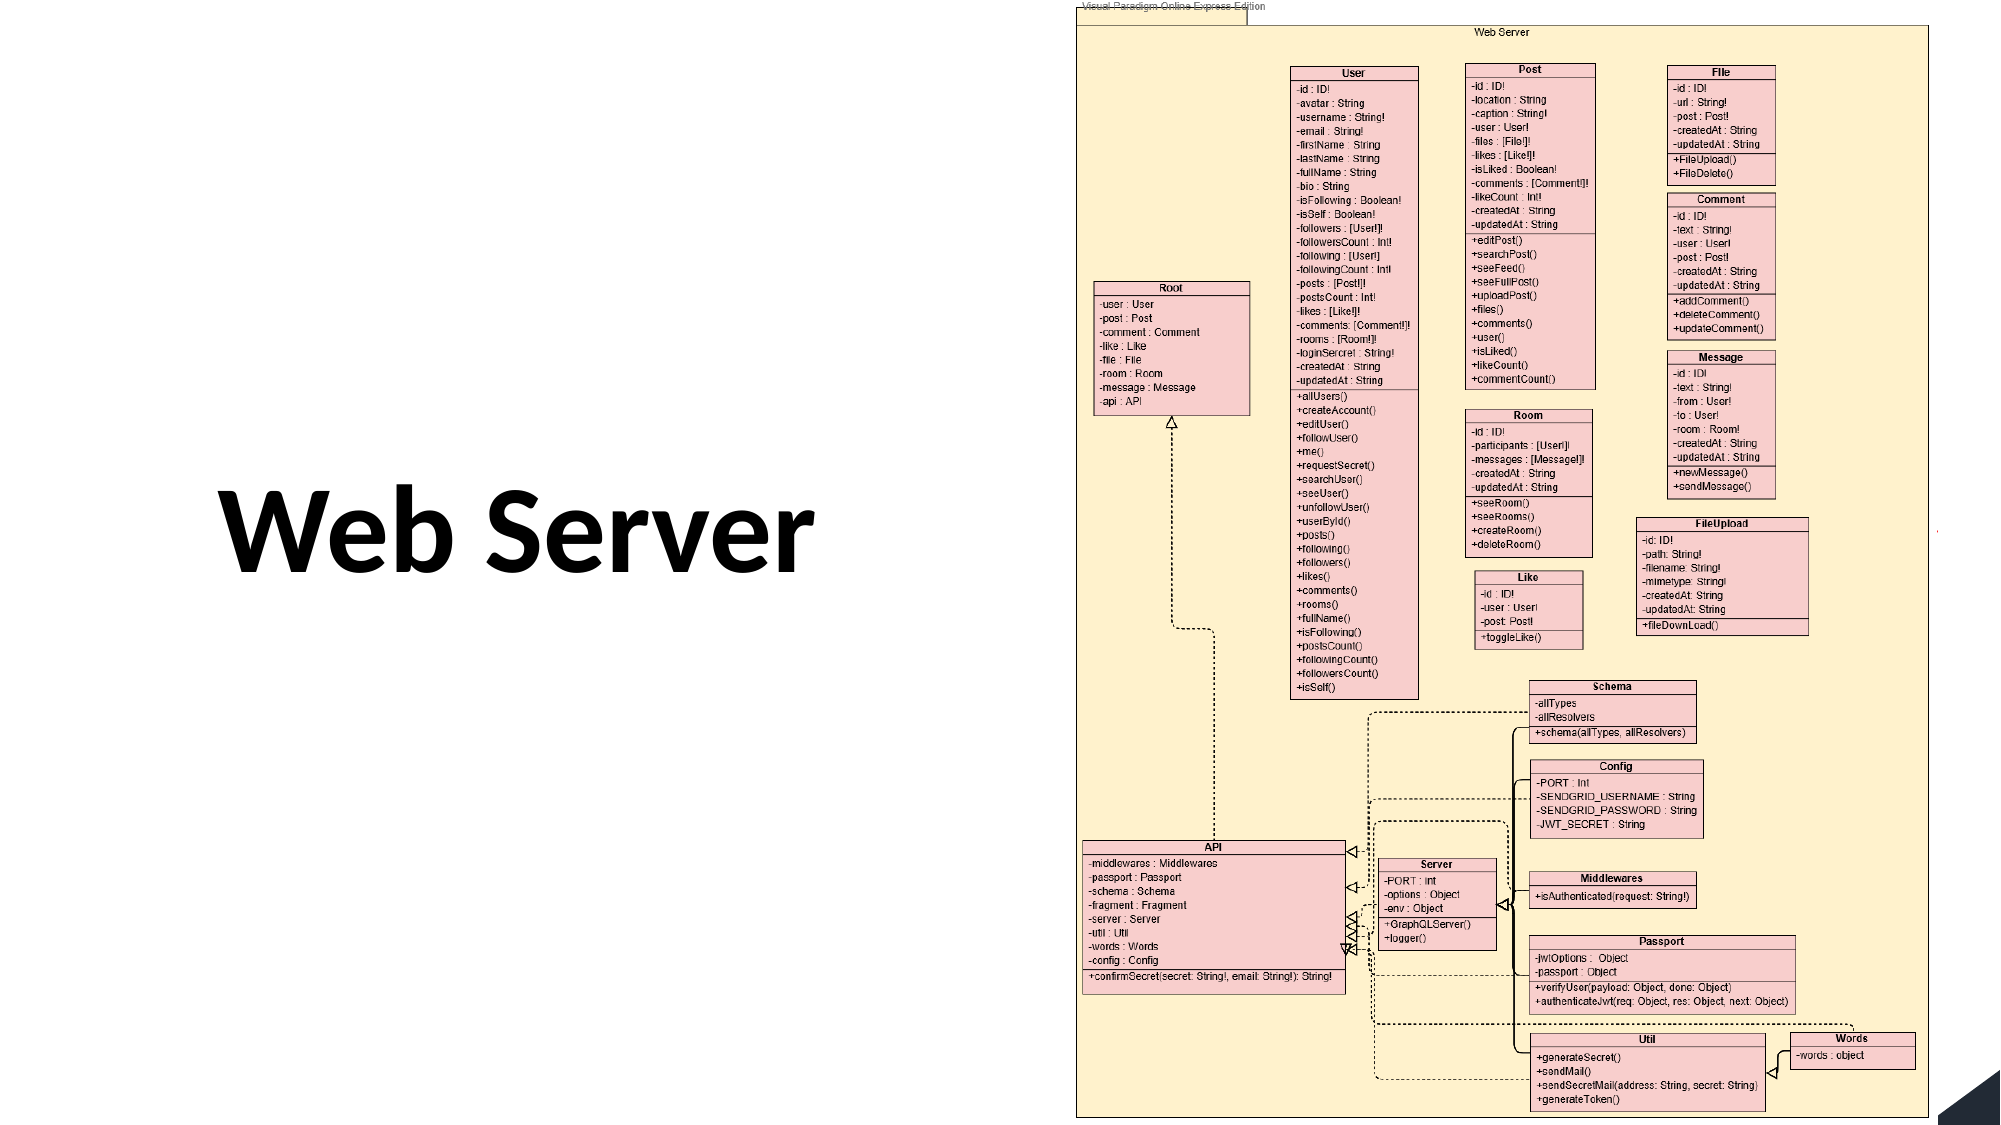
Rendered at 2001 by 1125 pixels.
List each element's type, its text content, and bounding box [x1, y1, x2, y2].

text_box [1001, 649, 1976, 1113]
text_box Web Server [202, 440, 988, 605]
picture [1076, 0, 1938, 649]
picture [1076, 1113, 1938, 1125]
